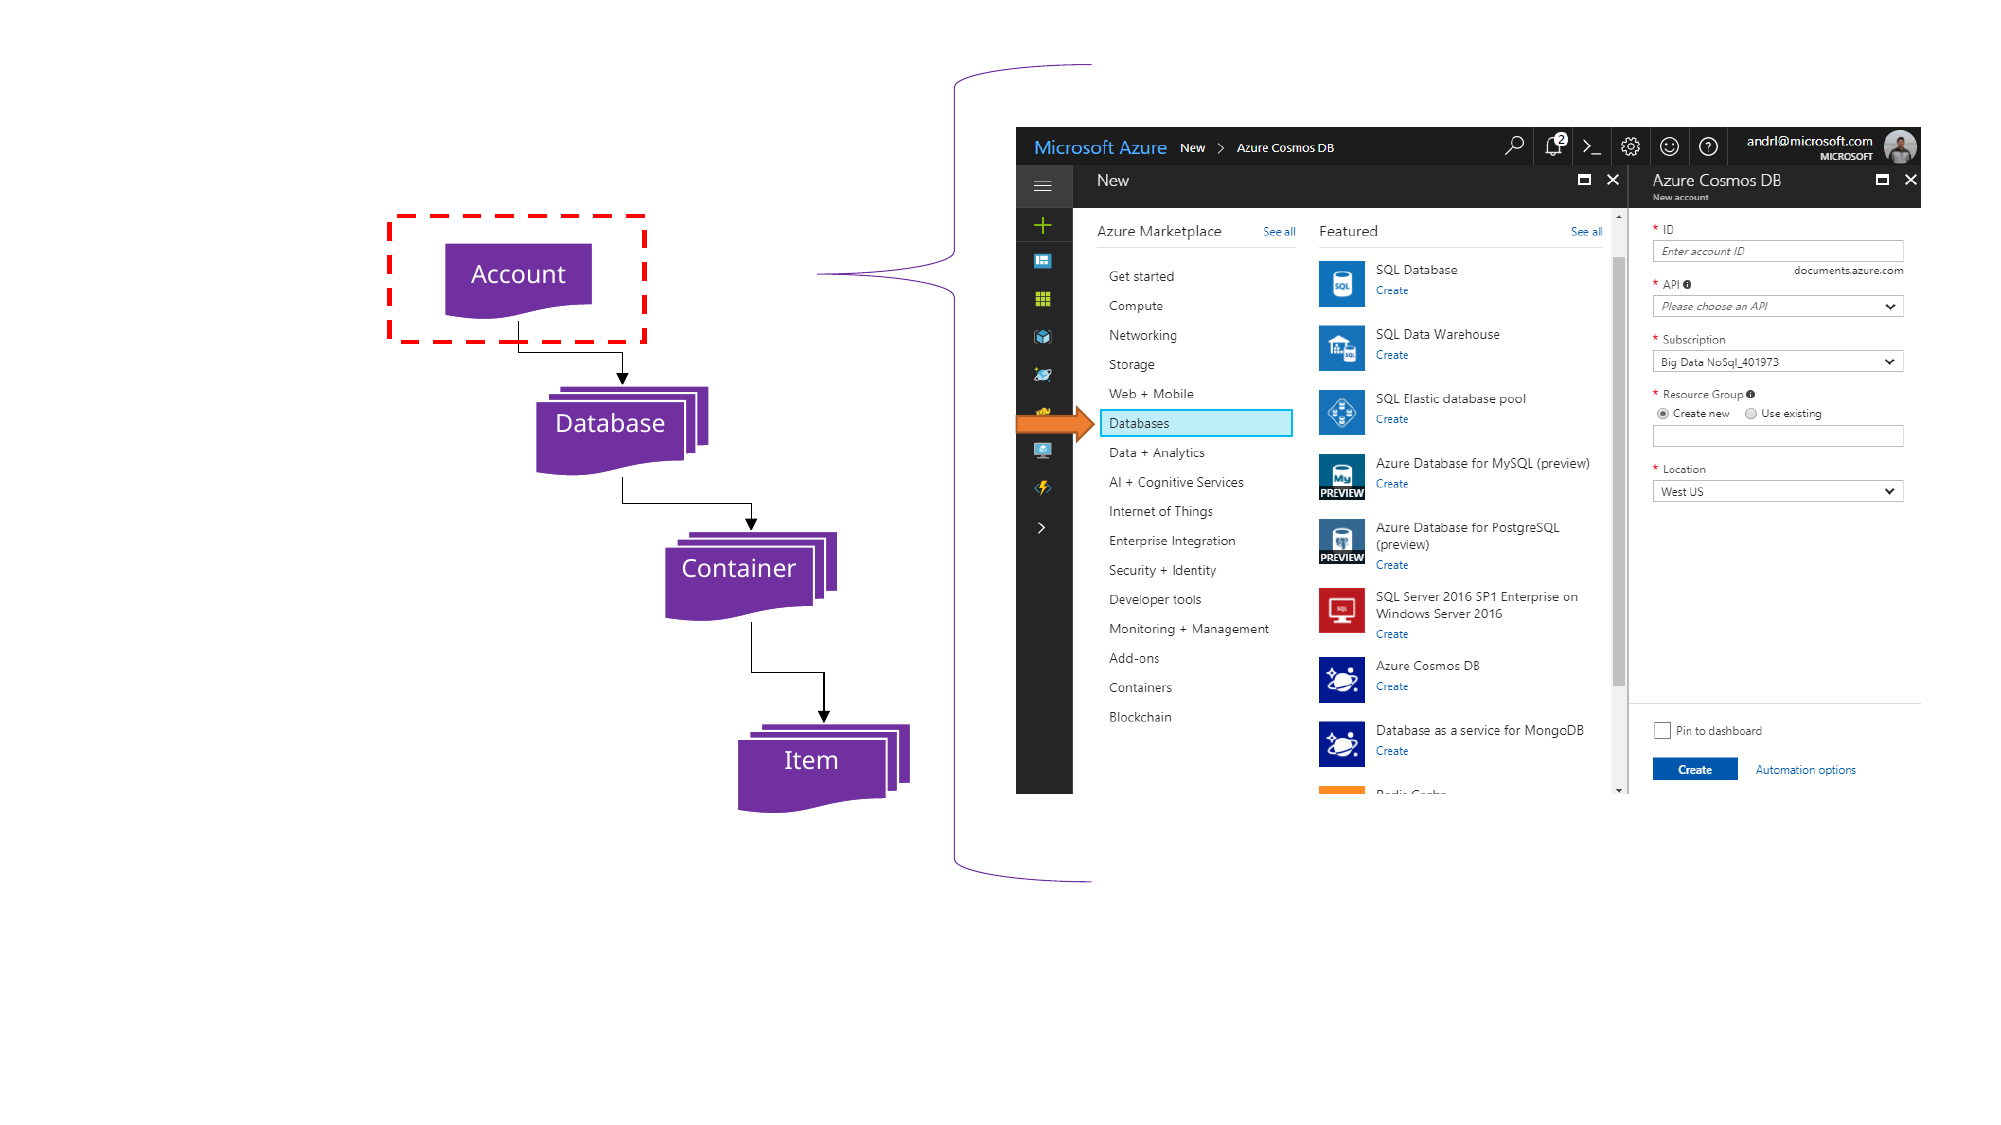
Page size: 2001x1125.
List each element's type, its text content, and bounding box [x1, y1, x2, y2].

text_box [817, 64, 1092, 883]
text_box [389, 215, 646, 343]
text_box Database [534, 384, 711, 478]
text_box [541, 292, 612, 409]
picture [1016, 127, 1921, 794]
text_box Item [736, 722, 912, 816]
text_box Container [663, 530, 840, 624]
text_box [657, 425, 716, 579]
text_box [735, 622, 840, 720]
